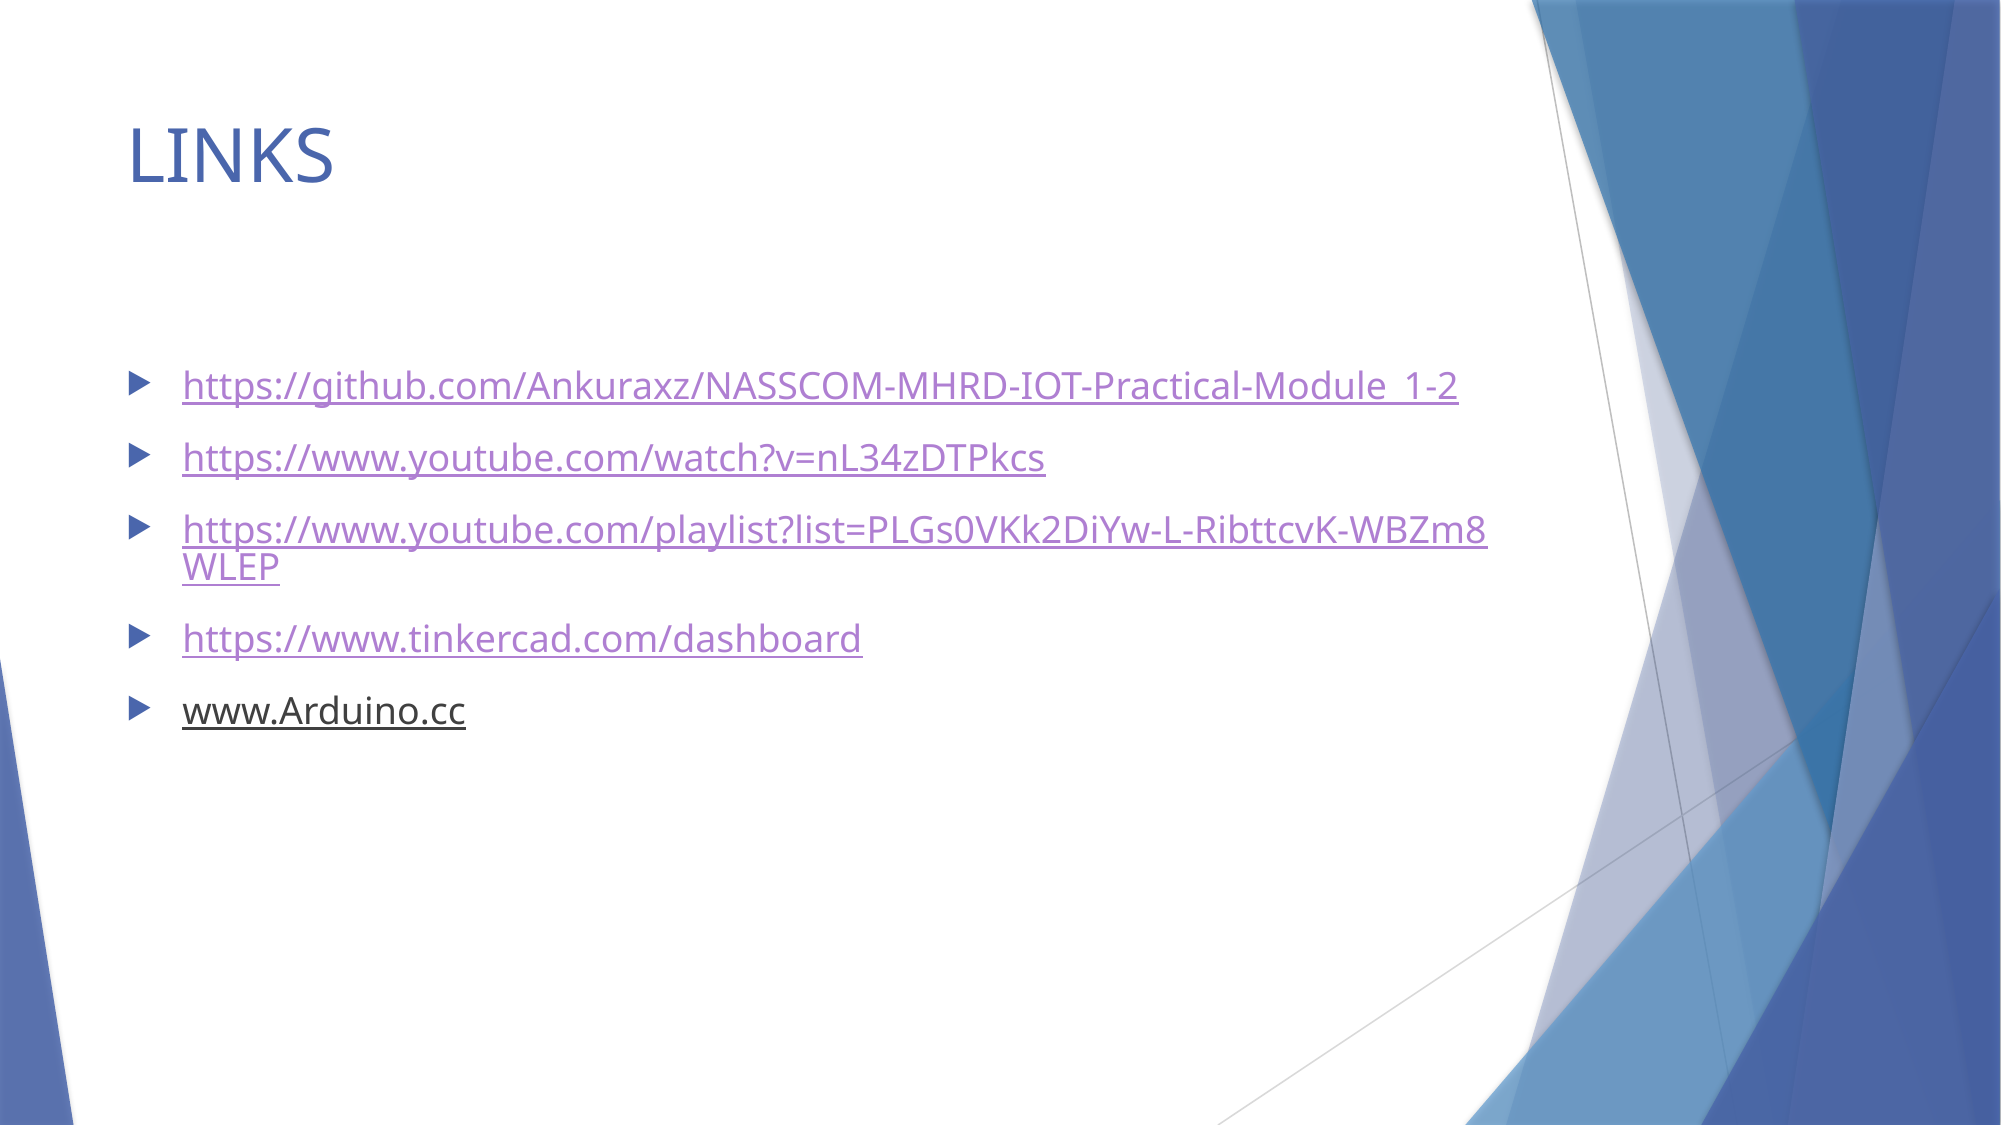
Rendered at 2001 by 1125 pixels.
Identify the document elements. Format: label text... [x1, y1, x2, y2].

list https://github.com/Ankuraxz/NASSCOM-MHRD-IOT-Practical-Module_1-2 https://www.youtube.com/watch?v=nL34zDTPkcs https://www.youtube.com/playlist?list=PLGs0VKk2DiYw-L-RibttcvK-WBZm8WLEP https://www.tinkercad.com/dashboard www.Arduino.cc [111, 354, 1522, 992]
title LINKS [111, 99, 1522, 317]
